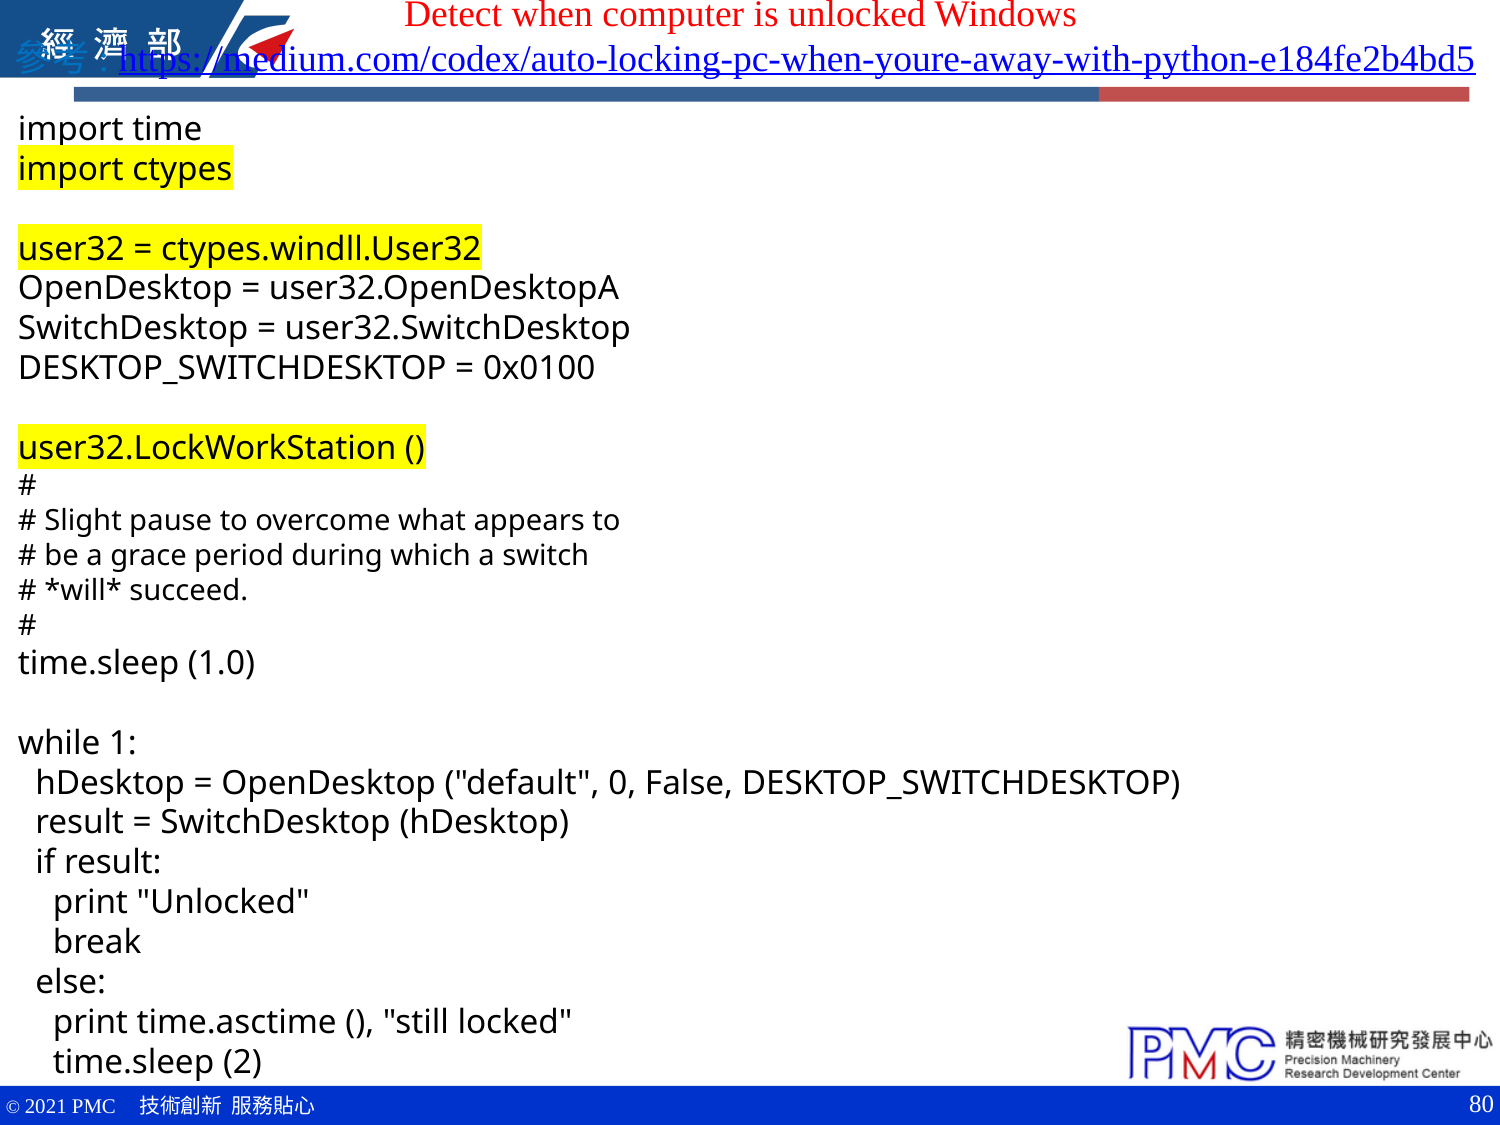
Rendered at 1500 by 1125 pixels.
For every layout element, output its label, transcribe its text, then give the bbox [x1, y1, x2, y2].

text_box import time import ctypes user32 = ctypes.windll.User32 OpenDesktop = user32.OpenDesktopA SwitchDesktop = user32.SwitchDesktop DESKTOP_SWITCHDESKTOP = 0x0100 user32.LockWorkStation () # # Slight pause to overcome what appears to # be a grace period during which a switch # *will* succeed. # time.sleep (1.0) while 1: hDesktop = OpenDesktop ("default", 0, False, DESKTOP_SWITCHDESKTOP) result = SwitchDesktop (hDesktop) if result: print "Unlocked" break else: print time.asctime (), "still locked" time.sleep (2) [3, 132, 1500, 1125]
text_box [73, 86, 1470, 102]
text_box Detect when computer is unlocked Windows 參考: https://medium.com/codex/auto-locking-pc-when-youre-away-with-python-e184fe2b4bd5 [0, 0, 1500, 132]
